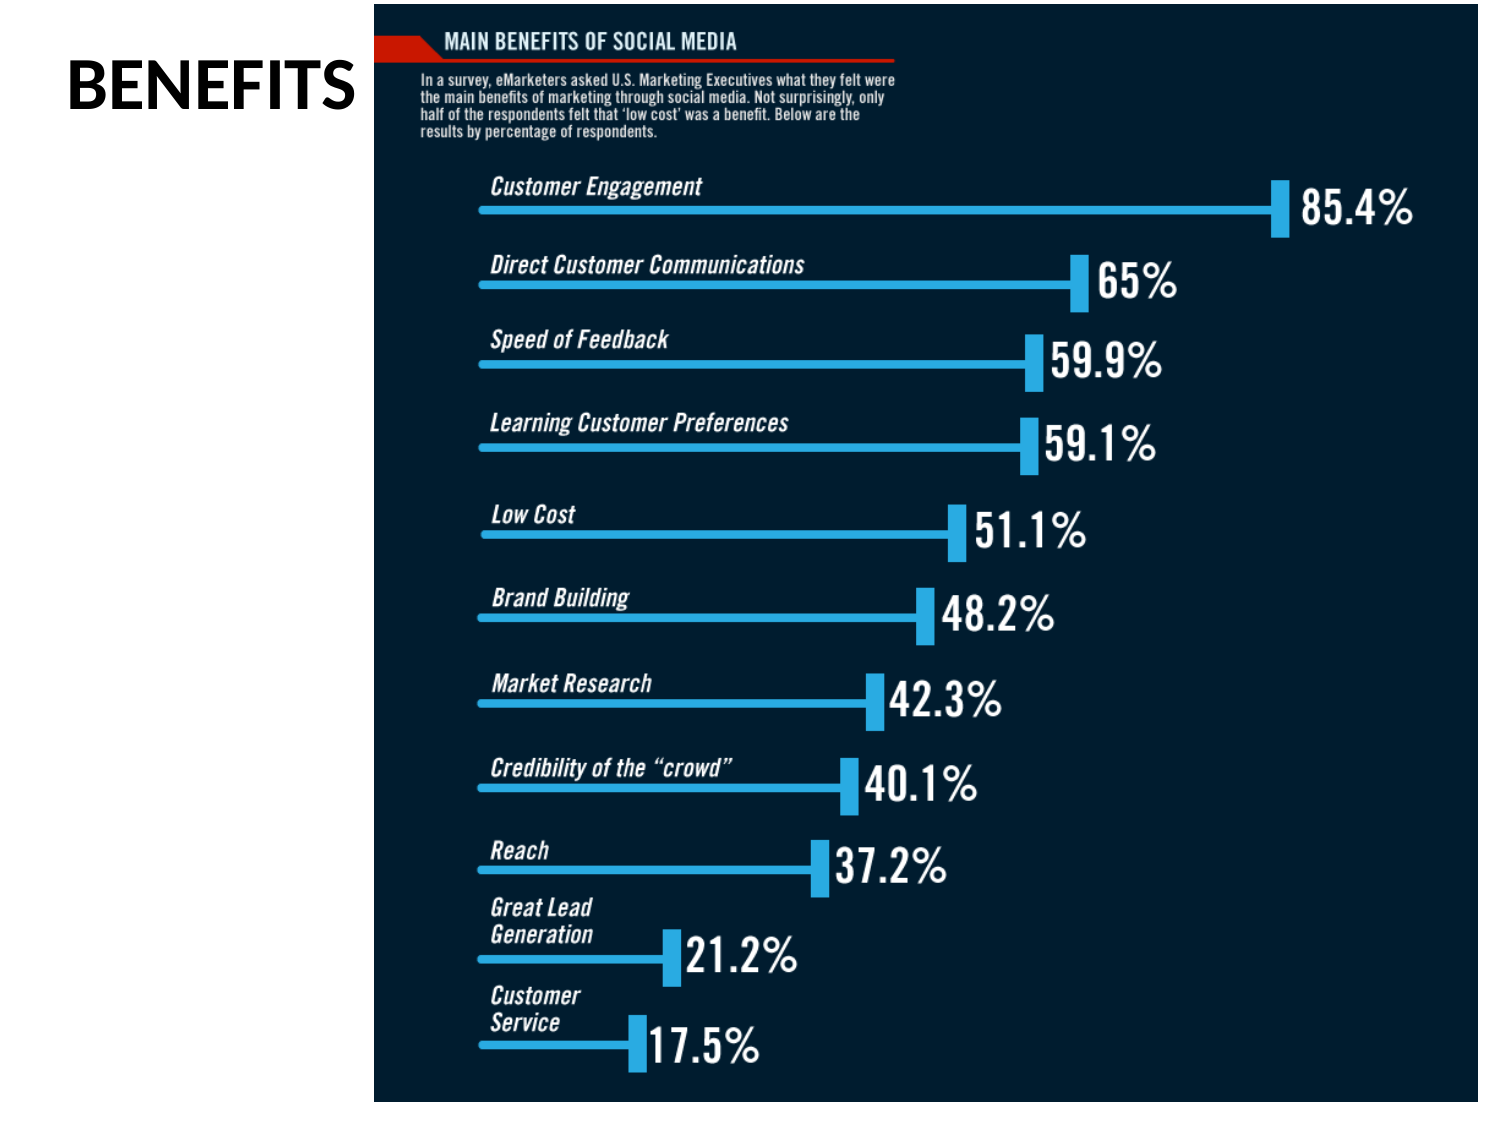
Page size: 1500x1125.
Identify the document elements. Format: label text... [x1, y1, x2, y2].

slide_number 20 [1137, 1063, 1488, 1122]
title Benefits [34, 26, 368, 194]
picture [373, 3, 1478, 1102]
